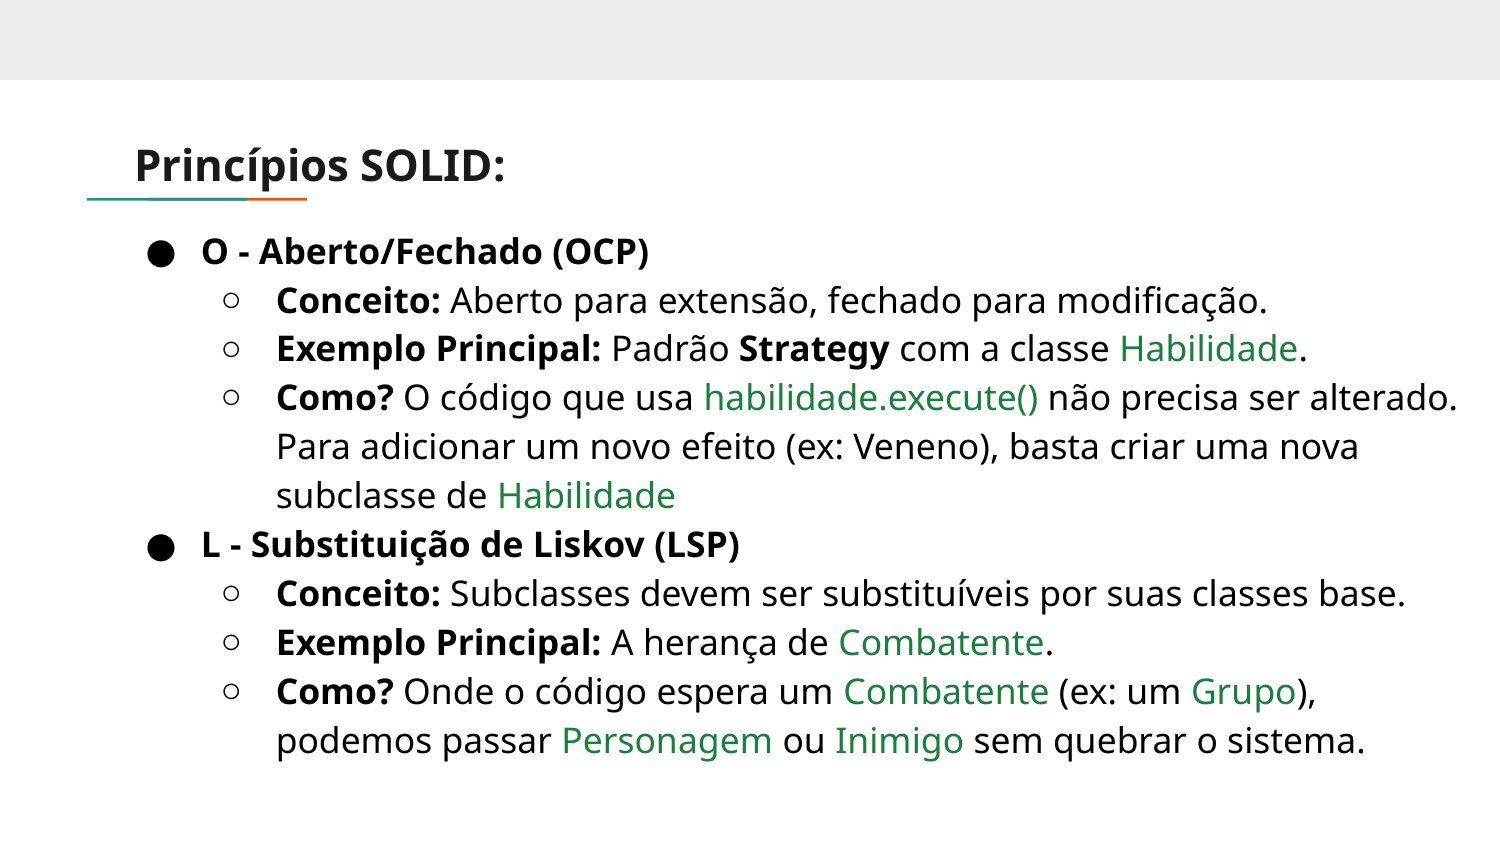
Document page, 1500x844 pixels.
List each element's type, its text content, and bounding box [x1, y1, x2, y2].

list O - Aberto/Fechado (OCP) Conceito: Aberto para extensão, fechado para modificação. Exemplo Principal: Padrão Strategy com a classe Habilidade. Como? O código que usa habilidade.execute() não precisa ser alterado. Para adicionar um novo efeito (ex: Veneno), basta criar uma nova subclasse de Habilidade L - Substituição de Liskov (LSP) Conceito: Subclasses devem ser substituíveis por suas classes base. Exemplo Principal: A herança de Combatente. Como? Onde o código espera um Combatente (ex: um Grupo), podemos passar Personagem ou Inimigo sem quebrar o sistema. [110, 207, 1484, 785]
title Princípios SOLID: [119, 122, 1381, 207]
